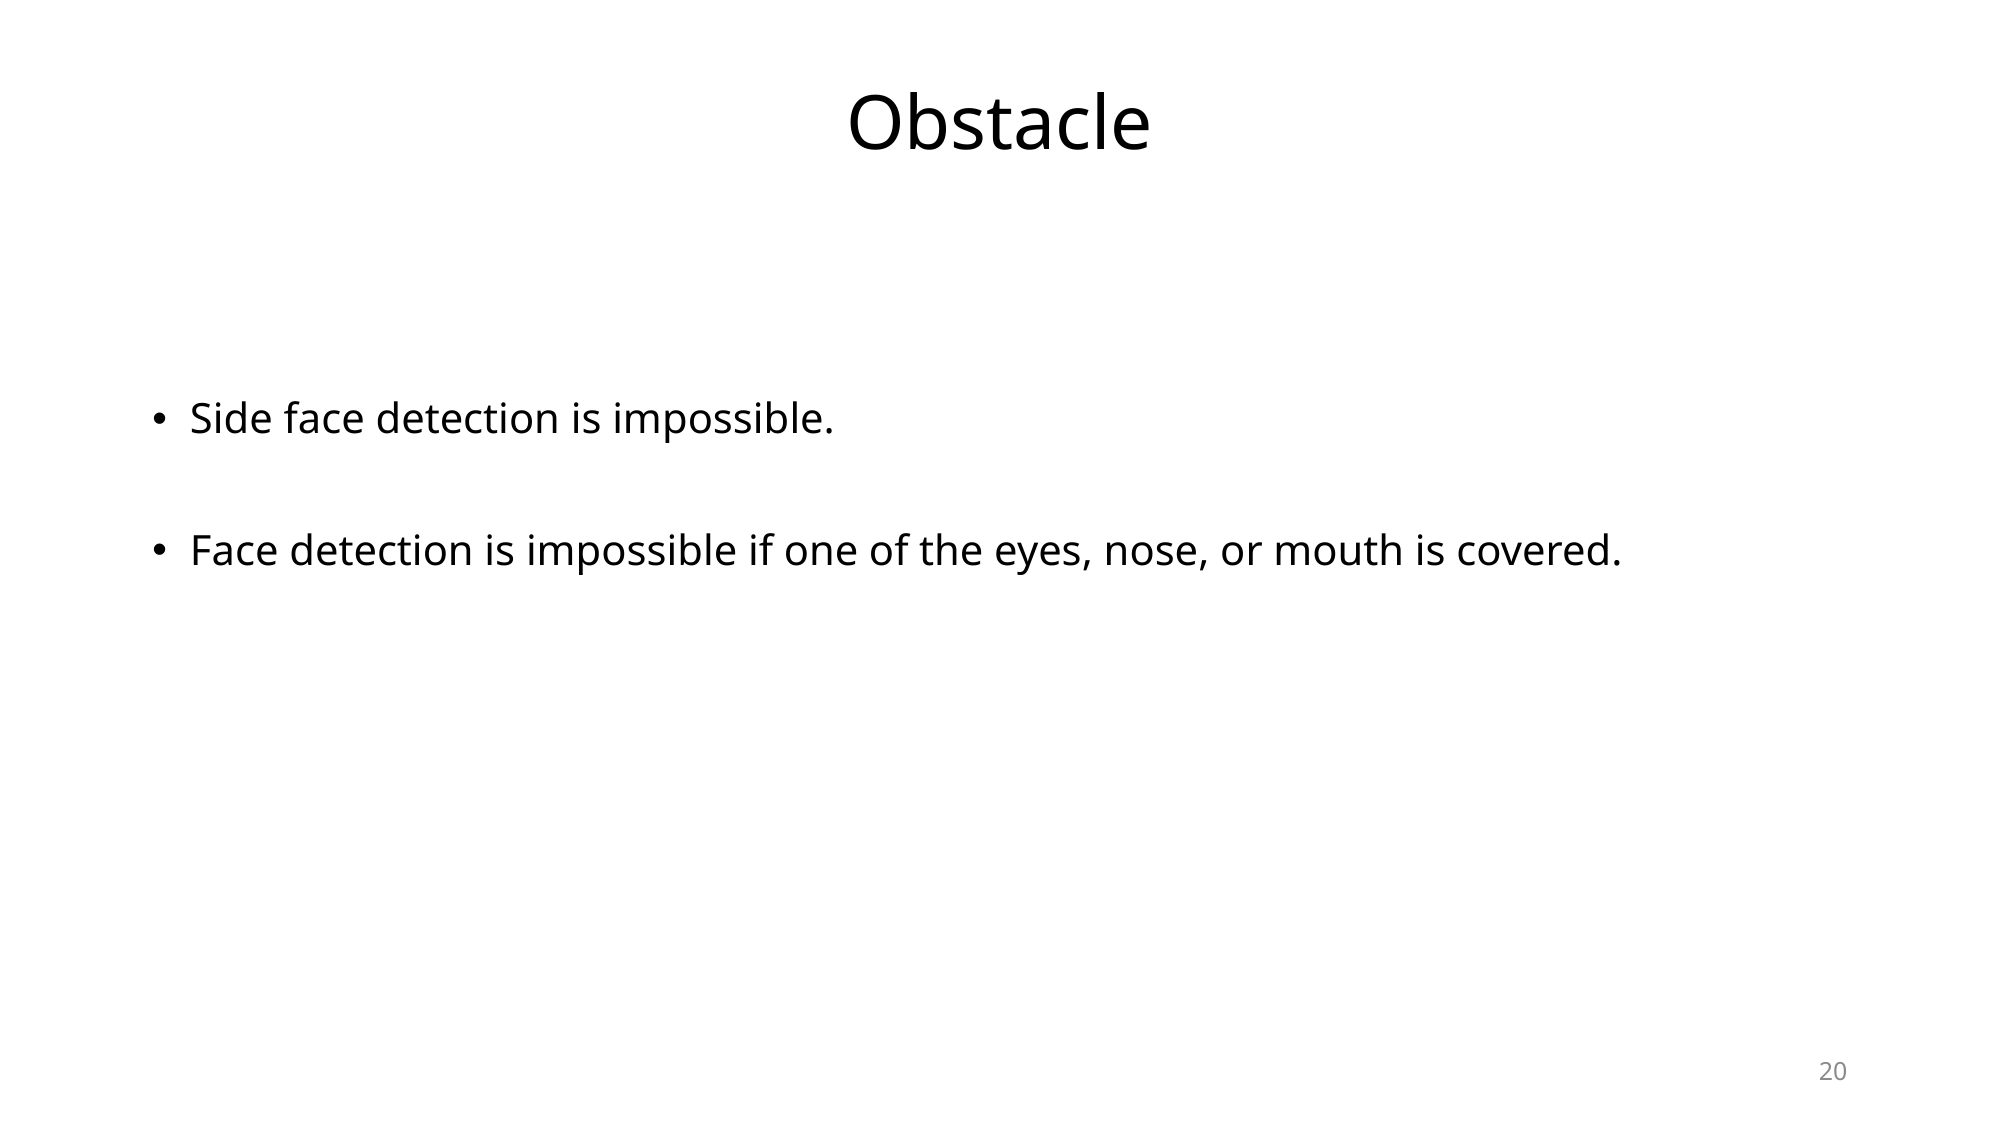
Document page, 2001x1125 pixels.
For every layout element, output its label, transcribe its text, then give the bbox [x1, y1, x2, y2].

slide_number 20 [1412, 1042, 1863, 1103]
list Side face detection is impossible. Face detection is impossible if one of the eyes, nose, or mouth is covered. [137, 299, 1863, 1014]
title Obstacle [137, 59, 1863, 191]
